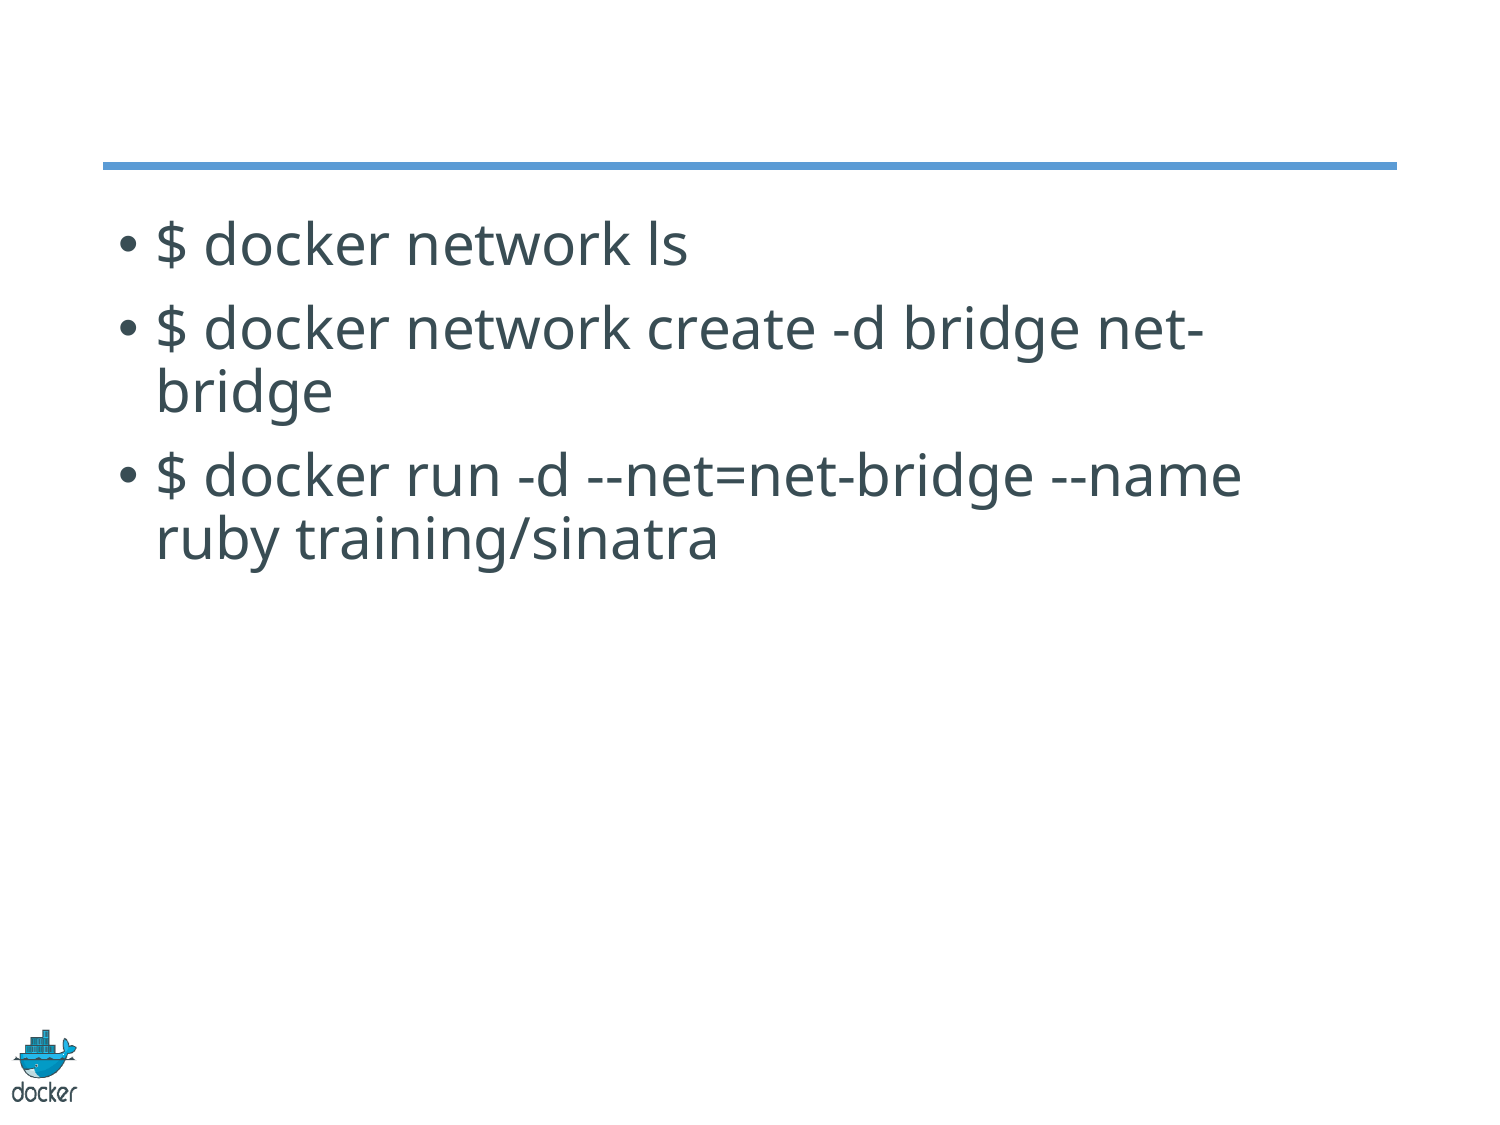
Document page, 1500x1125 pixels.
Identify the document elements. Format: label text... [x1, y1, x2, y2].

picture [0, 1010, 98, 1121]
list $ docker network ls $ docker network create -d bridge net-bridge $ docker run -d --net=net-bridge --name ruby training/sinatra [103, 207, 1397, 1014]
